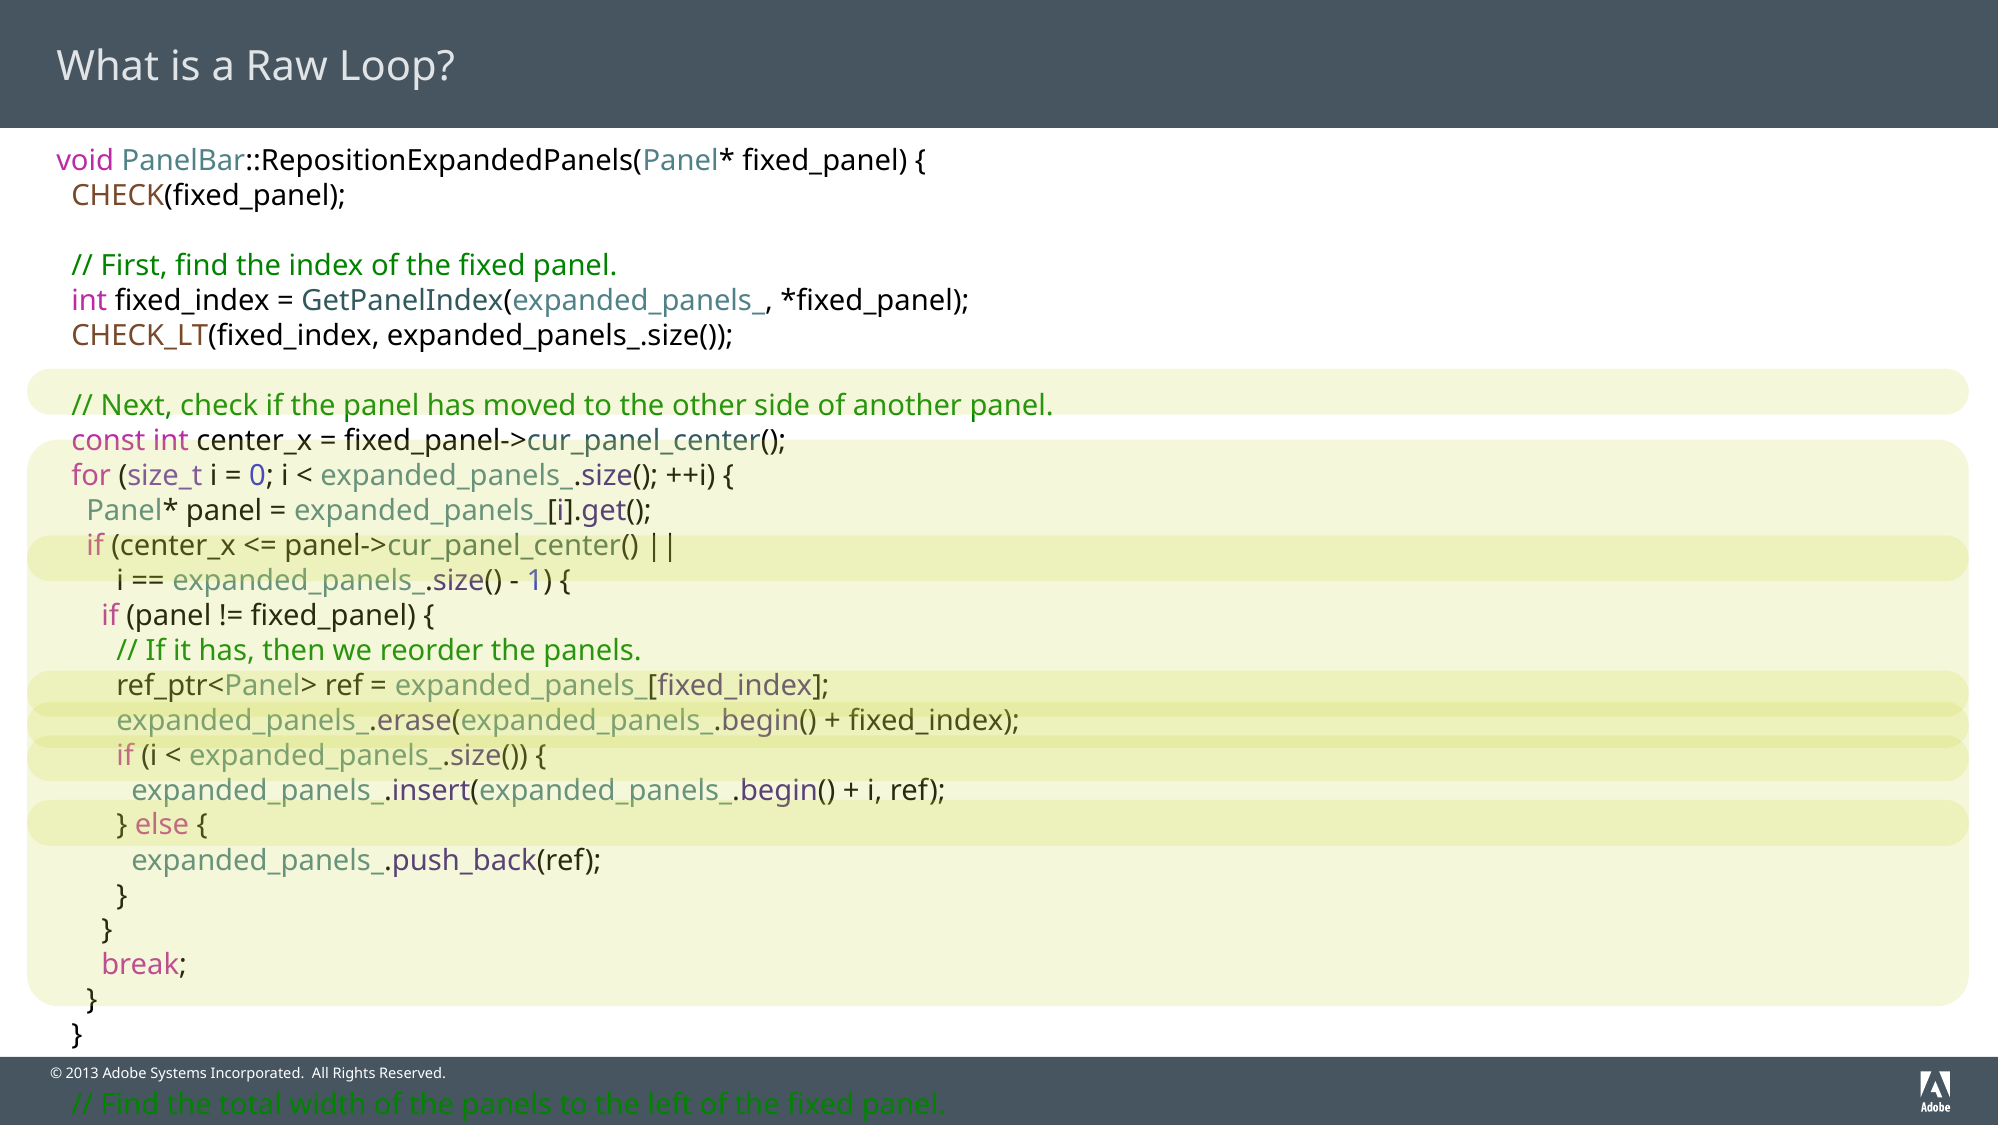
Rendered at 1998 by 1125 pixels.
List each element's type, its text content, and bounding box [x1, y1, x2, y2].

text_box [1963, 731, 1969, 752]
text_box [27, 535, 1969, 582]
text_box [27, 670, 1969, 709]
text_box [27, 565, 1969, 687]
text_box [27, 732, 33, 752]
text_box [27, 765, 1969, 816]
title What is a Raw Loop? [49, 0, 1950, 129]
text_box [1964, 700, 1969, 719]
text_box void PanelBar::RepositionExpandedPanels(Panel* fixed_panel) { CHECK(fixed_panel); // First, find the index of the fixed panel. int fixed_index = GetPanelIndex(expanded_panels_, *fixed_panel); CHECK_LT(fixed_index, expanded_panels_.size()); // Next, check if the panel has moved to the other side of another panel. const int center_x = fixed_panel->cur_panel_center(); for (size_t i = 0; i < expanded_panels_.size(); ++i) { Panel* panel = expanded_panels_[i].get(); if (center_x <= panel->cur_panel_center() || i == expanded_panels_.size() - 1) { if (panel != fixed_panel) { // If it has, then we reorder the panels. ref_ptr<Panel> ref = expanded_panels_[fixed_index]; expanded_panels_.erase(expanded_panels_.begin() + fixed_index); if (i < expanded_panels_.size()) { expanded_panels_.insert(expanded_panels_.begin() + i, ref); } else { expanded_panels_.push_back(ref); } } break; } } // Find the total width of the panels to the left of the fixed panel. int total_width = 0; fixed_index = -1; for (int i = 0; i < static_cast<int>(expanded_panels_.size()); ++i) { Panel* panel = expanded_panels_[i].get(); if (panel == fixed_panel) { fixed_index = i; break; } total_width += panel->panel_width(); } CHECK_NE(fixed_index, -1); int new_fixed_index = fixed_index; // Move panels over to the right of the fixed panel until all of the ones // on the left will fit. int avail_width = max(fixed_panel->cur_panel_left() - kBarPadding, 0); while (total_width > avail_width) { new_fixed_index--; CHECK_GE(new_fixed_index, 0); total_width -= expanded_panels_[new_fixed_index]->panel_width(); } // Reorder the fixed panel if its index changed. if (new_fixed_index != fixed_index) { Panels::iterator it = expanded_panels_.begin() + fixed_index; ref_ptr<Panel> ref = *it; expanded_panels_.erase(it); expanded_panels_.insert(expanded_panels_.begin() + new_fixed_index, ref); fixed_index = new_fixed_index; } // Now find the width of the panels to the right, and move them to the // left as needed. total_width = 0; for (Panels::iterator it = expanded_panels_.begin() + fixed_index + 1; it != expanded_panels_.end(); ++it) { total_width += (*it)->panel_width(); } avail_width = max(wm_->width() - (fixed_panel->cur_right() + kBarPadding), 0); while (total_width > avail_width) { new_fixed_index++; CHECK_LT(new_fixed_index, expanded_panels_.size()); total_width -= expanded_panels_[new_fixed_index]->panel_width(); } // Do the reordering again. if (new_fixed_index != fixed_index) { Panels::iterator it = expanded_panels_.begin() + fixed_index; ref_ptr<Panel> ref = *it; expanded_panels_.erase(it); expanded_panels_.insert(expanded_panels_.begin() + new_fixed_index, ref); fixed_index = new_fixed_index; } // Finally, push panels to the left and the right so they don't overlap. int boundary = expanded_panels_[fixed_index]->cur_panel_left() - kBarPadding; for (Panels::reverse_iterator it = // Start at the panel to the left of 'new_fixed_index'. expanded_panels_.rbegin() + (expanded_panels_.size() - new_fixed_index); it != expanded_panels_.rend(); ++it) { Panel* panel = it->get(); if (panel->cur_right() > boundary) { panel->Move(boundary, kAnimMs); } else if (panel->cur_panel_left() < 0) { panel->Move(min(boundary, panel->panel_width() + kBarPadding), kAnimMs); } boundary = panel->cur_panel_left() - kBarPadding; } boundary = expanded_panels_[fixed_index]->cur_right() + kBarPadding; for (Panels::iterator it = expanded_panels_.begin() + new_fixed_index + 1; it != expanded_panels_.end(); ++it) { Panel* panel = it->get(); if (panel->cur_panel_left() < boundary) { panel->Move(boundary + panel->panel_width(), kAnimMs); } else if (panel->cur_right() > wm_->width()) { panel->Move(max(boundary + panel->panel_width(), wm_->width() - kBarPadding), kAnimMs); } boundary = panel->cur_right() + kBarPadding; } } [49, 1005, 1948, 1125]
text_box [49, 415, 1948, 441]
text_box [27, 799, 1969, 846]
text_box [27, 829, 1969, 1007]
text_box [27, 702, 1969, 748]
text_box [27, 439, 1969, 552]
text_box [27, 742, 1969, 782]
text_box [27, 700, 32, 718]
text_box void PanelBar::RepositionExpandedPanels(Panel* fixed_panel) { CHECK(fixed_panel); // First, find the index of the fixed panel. int fixed_index = GetPanelIndex(expanded_panels_, *fixed_panel); CHECK_LT(fixed_index, expanded_panels_.size()); // Next, check if the panel has moved to the other side of another panel. const int center_x = fixed_panel->cur_panel_center(); for (size_t i = 0; i < expanded_panels_.size(); ++i) { Panel* panel = expanded_panels_[i].get(); if (center_x <= panel->cur_panel_center() || i == expanded_panels_.size() - 1) { if (panel != fixed_panel) { // If it has, then we reorder the panels. ref_ptr<Panel> ref = expanded_panels_[fixed_index]; expanded_panels_.erase(expanded_panels_.begin() + fixed_index); if (i < expanded_panels_.size()) { expanded_panels_.insert(expanded_panels_.begin() + i, ref); } else { expanded_panels_.push_back(ref); } } break; } } // Find the total width of the panels to the left of the fixed panel. int total_width = 0; fixed_index = -1; for (int i = 0; i < static_cast<int>(expanded_panels_.size()); ++i) { Panel* panel = expanded_panels_[i].get(); if (panel == fixed_panel) { fixed_index = i; break; } total_width += panel->panel_width(); } CHECK_NE(fixed_index, -1); int new_fixed_index = fixed_index; // Move panels over to the right of the fixed panel until all of the ones // on the left will fit. int avail_width = max(fixed_panel->cur_panel_left() - kBarPadding, 0); while (total_width > avail_width) { new_fixed_index--; CHECK_GE(new_fixed_index, 0); total_width -= expanded_panels_[new_fixed_index]->panel_width(); } // Reorder the fixed panel if its index changed. if (new_fixed_index != fixed_index) { Panels::iterator it = expanded_panels_.begin() + fixed_index; ref_ptr<Panel> ref = *it; expanded_panels_.erase(it); expanded_panels_.insert(expanded_panels_.begin() + new_fixed_index, ref); fixed_index = new_fixed_index; } // Now find the width of the panels to the right, and move them to the // left as needed. total_width = 0; for (Panels::iterator it = expanded_panels_.begin() + fixed_index + 1; it != expanded_panels_.end(); ++it) { total_width += (*it)->panel_width(); } avail_width = max(wm_->width() - (fixed_panel->cur_right() + kBarPadding), 0); while (total_width > avail_width) { new_fixed_index++; CHECK_LT(new_fixed_index, expanded_panels_.size()); total_width -= expanded_panels_[new_fixed_index]->panel_width(); } // Do the reordering again. if (new_fixed_index != fixed_index) { Panels::iterator it = expanded_panels_.begin() + fixed_index; ref_ptr<Panel> ref = *it; expanded_panels_.erase(it); expanded_panels_.insert(expanded_panels_.begin() + new_fixed_index, ref); fixed_index = new_fixed_index; } // Finally, push panels to the left and the right so they don't overlap. int boundary = expanded_panels_[fixed_index]->cur_panel_left() - kBarPadding; for (Panels::reverse_iterator it = // Start at the panel to the left of 'new_fixed_index'. expanded_panels_.rbegin() + (expanded_panels_.size() - new_fixed_index); it != expanded_panels_.rend(); ++it) { Panel* panel = it->get(); if (panel->cur_right() > boundary) { panel->Move(boundary, kAnimMs); } else if (panel->cur_panel_left() < 0) { panel->Move(min(boundary, panel->panel_width() + kBarPadding), kAnimMs); } boundary = panel->cur_panel_left() - kBarPadding; } boundary = expanded_panels_[fixed_index]->cur_right() + kBarPadding; for (Panels::iterator it = expanded_panels_.begin() + new_fixed_index + 1; it != expanded_panels_.end(); ++it) { Panel* panel = it->get(); if (panel->cur_panel_left() < boundary) { panel->Move(boundary + panel->panel_width(), kAnimMs); } else if (panel->cur_right() > wm_->width()) { panel->Move(max(boundary + panel->panel_width(), wm_->width() - kBarPadding), kAnimMs); } boundary = panel->cur_right() + kBarPadding; } } [49, 135, 1948, 368]
text_box [27, 368, 1969, 415]
